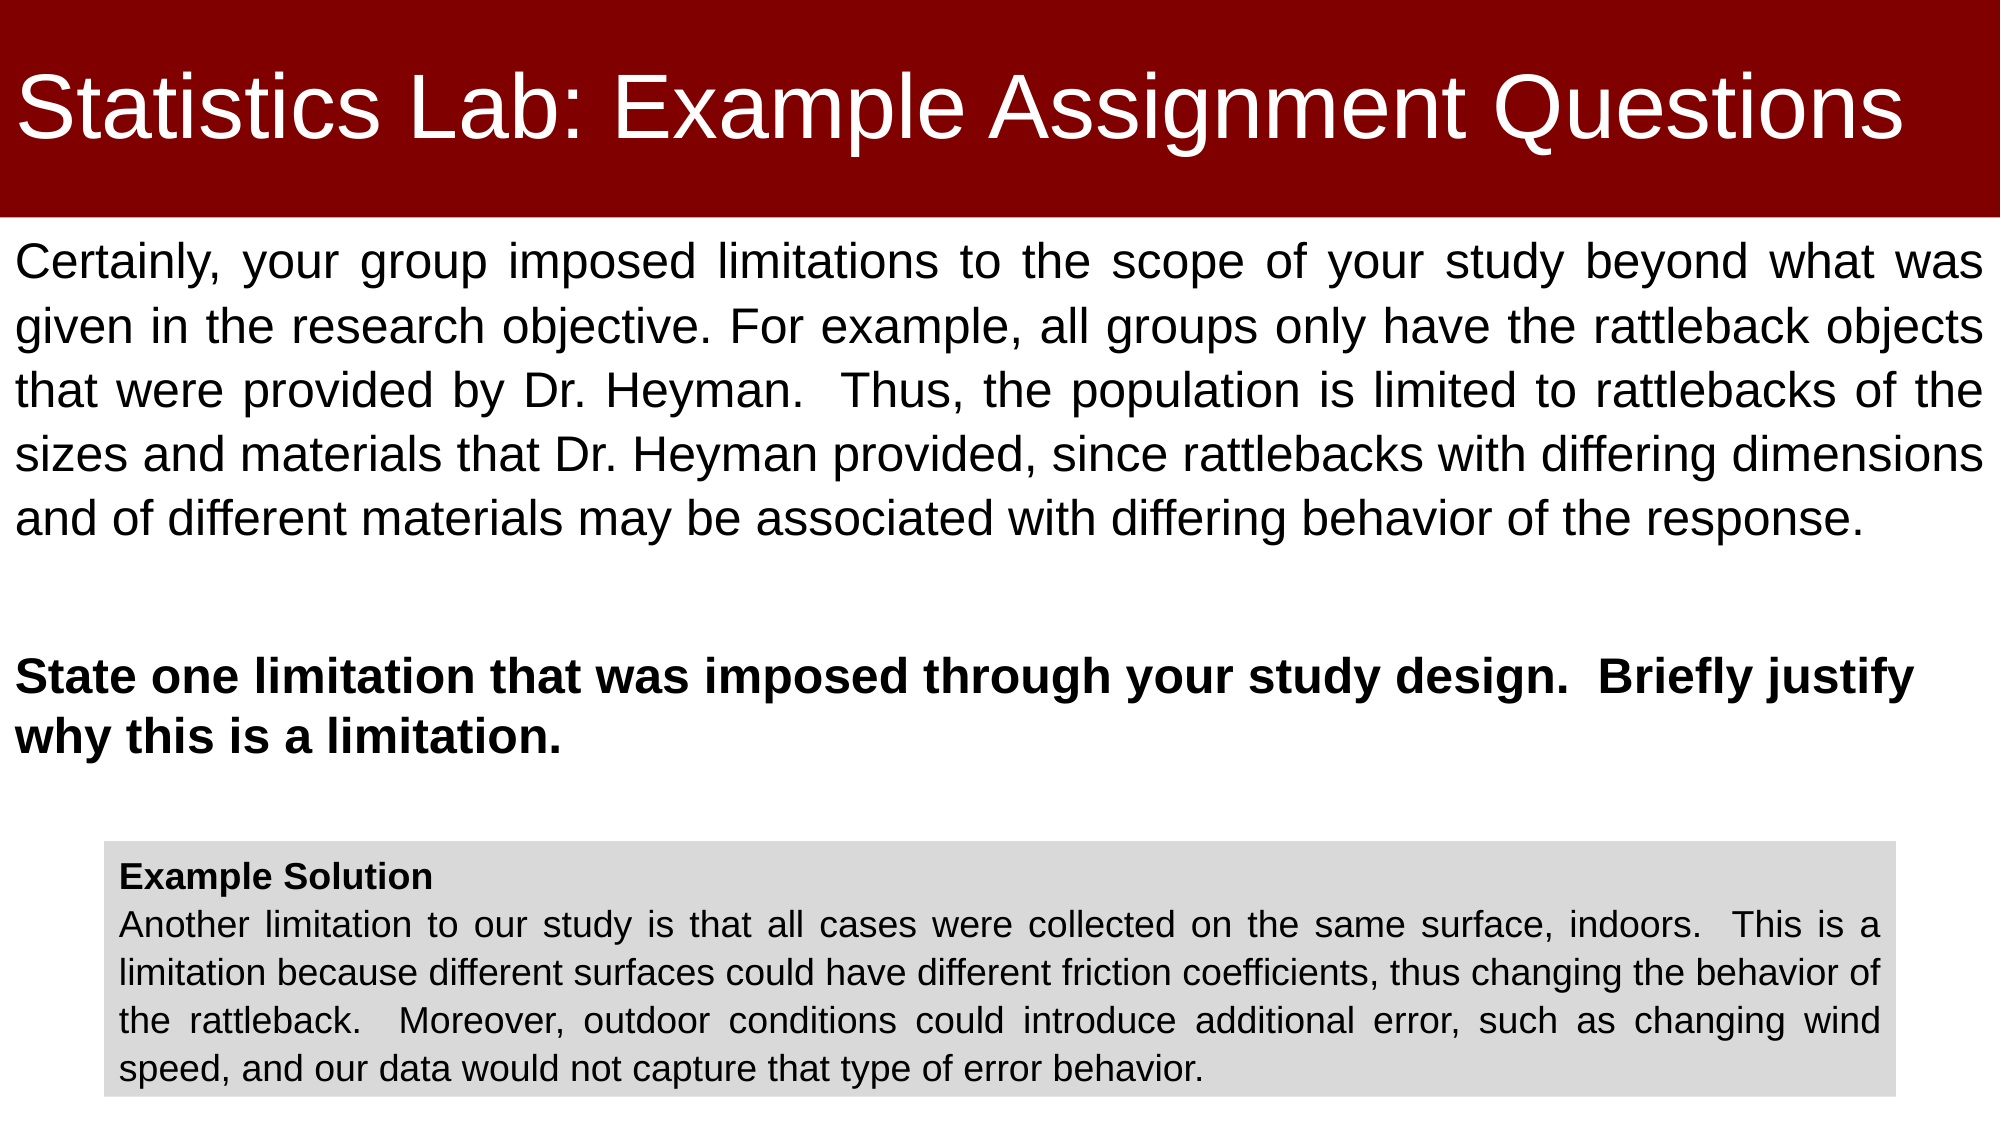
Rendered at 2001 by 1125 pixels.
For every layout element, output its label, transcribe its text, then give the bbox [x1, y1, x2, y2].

text_box Example Solution Another limitation to our study is that all cases were collected on the same surface, indoors. This is a limitation because different surfaces could have different friction coefficients, thus changing the behavior of the rattleback. Moreover, outdoor conditions could introduce additional error, such as changing wind speed, and our data would not capture that type of error behavior. [104, 841, 1896, 1097]
title Statistics Lab: Example Assignment Questions [0, 0, 2000, 217]
text_box Certainly, your group imposed limitations to the scope of your study beyond what was given in the research objective. For example, all groups only have the rattleback objects that were provided by Dr. Heyman. Thus, the population is limited to rattlebacks of the sizes and materials that Dr. Heyman provided, since rattlebacks with differing dimensions and of different materials may be associated with differing behavior of the response. State one limitation that was imposed through your study design. Briefly justify why this is a limitation. [0, 217, 2000, 771]
